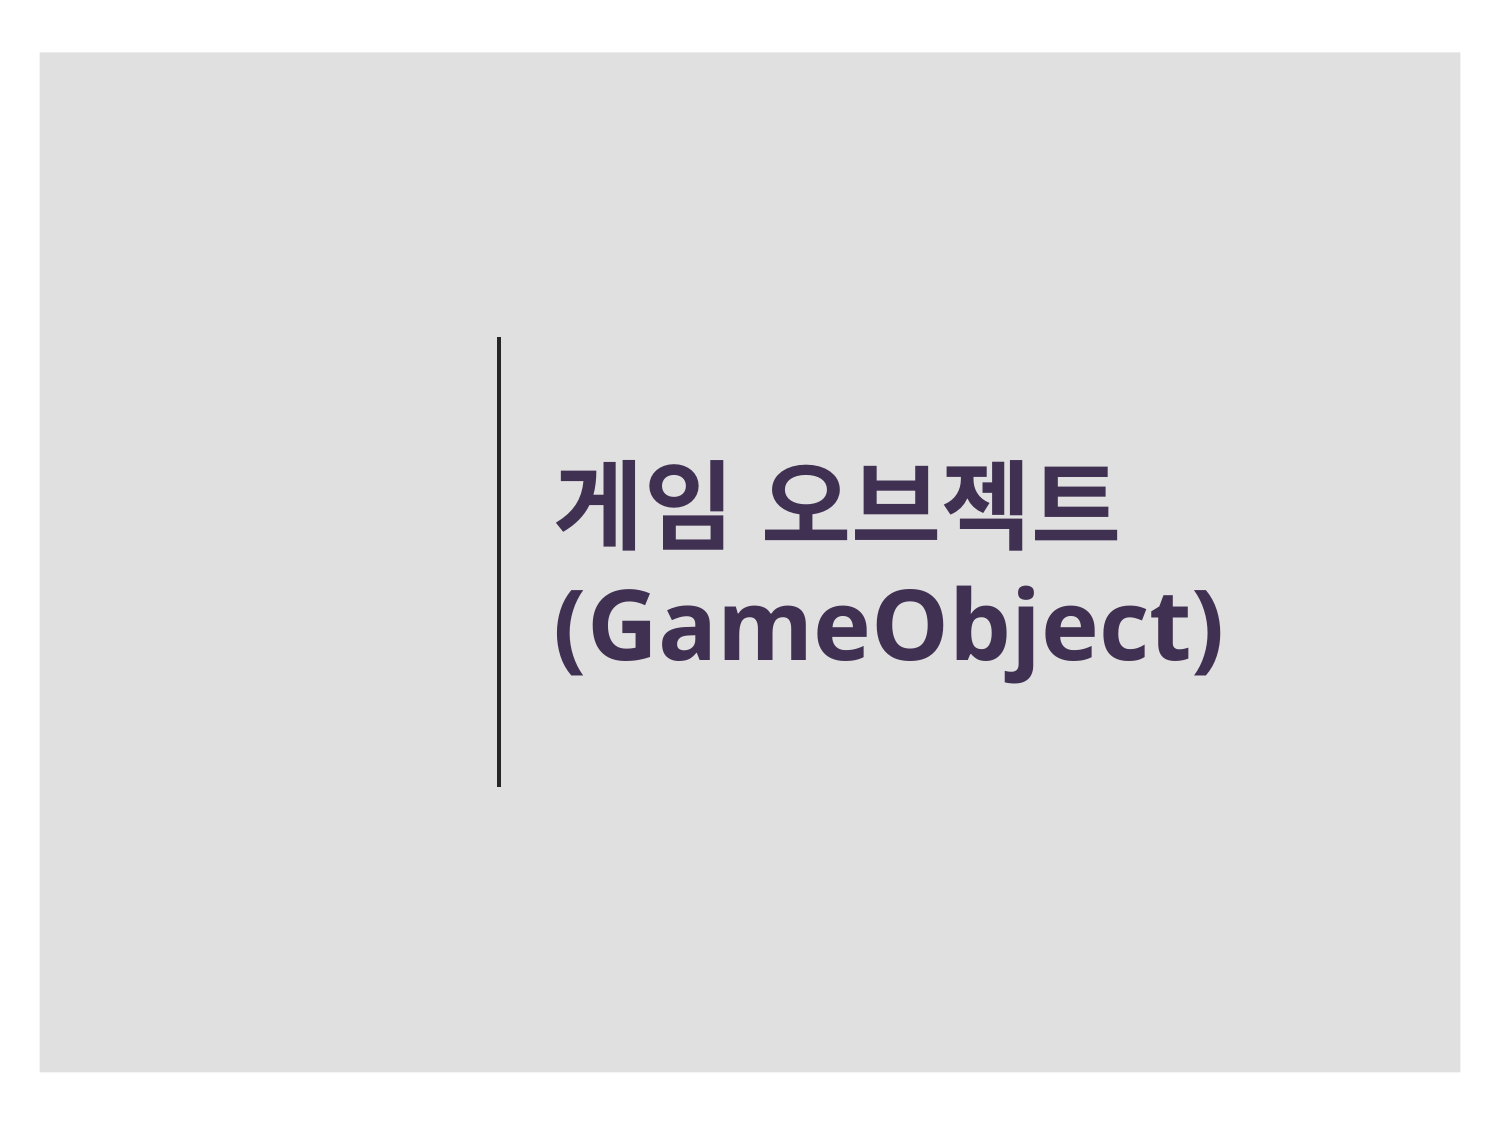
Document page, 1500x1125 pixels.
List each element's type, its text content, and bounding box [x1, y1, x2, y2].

text_box [37, 50, 1462, 1074]
title 게임 오브젝트 (GameObject) [538, 158, 1372, 967]
